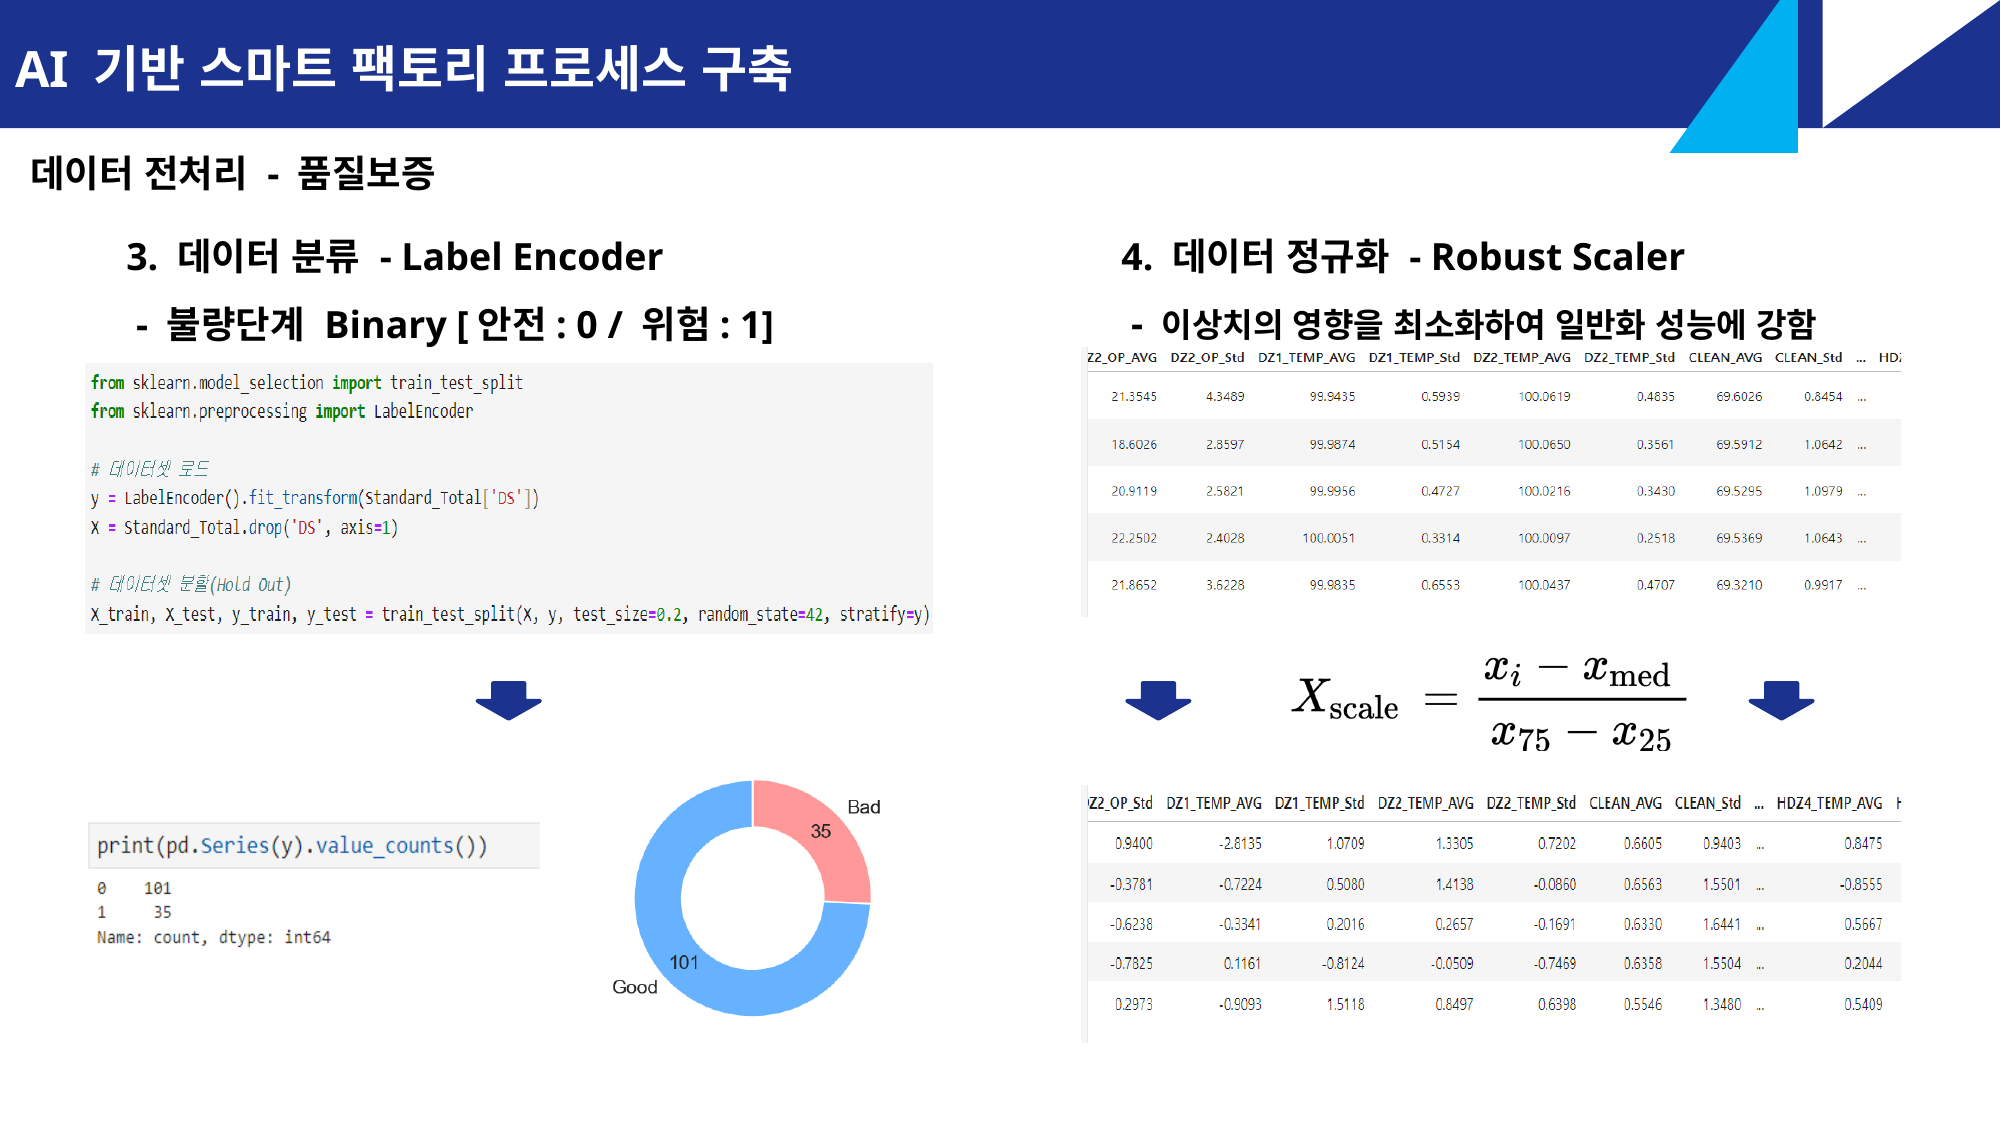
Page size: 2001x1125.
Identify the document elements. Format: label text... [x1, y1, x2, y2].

text_box 3. 데이터 분류 - Label Encoder - 불량단계 Binary [안전: 0 / 위험: 1] [111, 203, 907, 354]
text_box 4. 데이터 정규화 - Robust Scaler - 이상치의 영향을 최소화하여 일반화 성능에 강함 [1106, 202, 1902, 346]
text_box [1748, 681, 1815, 721]
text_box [1644, 0, 2000, 129]
text_box AI 기반 스마트 팩토리 프로세스 구축 [0, 0, 1642, 129]
text_box [475, 681, 542, 721]
text_box [1125, 681, 1192, 721]
picture [1080, 784, 1902, 1043]
picture [596, 752, 907, 1027]
picture [84, 363, 933, 634]
text_box 데이터 전처리 - 품질보증 [15, 142, 478, 203]
picture [1080, 346, 1902, 617]
picture [84, 807, 540, 983]
picture [1290, 650, 1692, 752]
